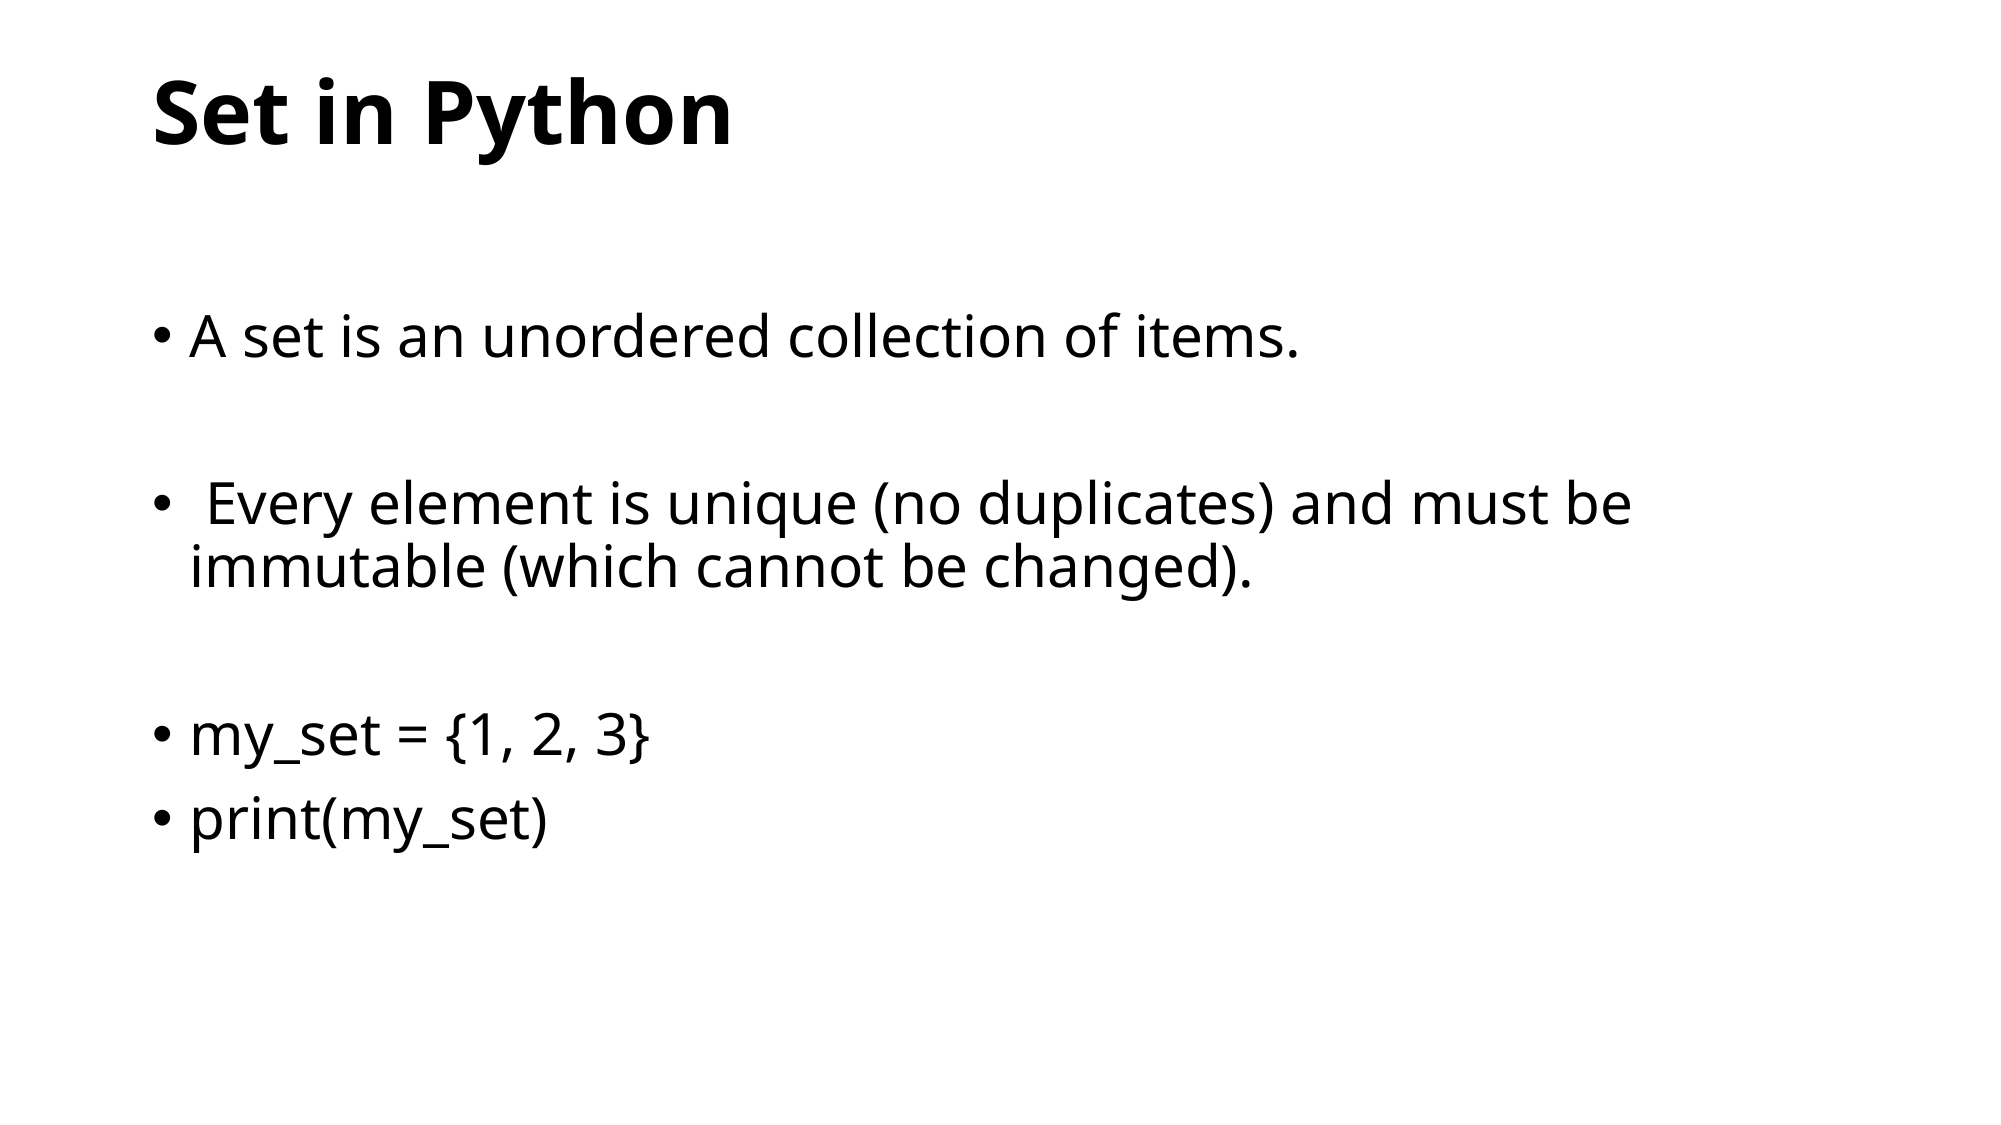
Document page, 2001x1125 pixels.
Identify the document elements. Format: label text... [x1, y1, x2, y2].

list A set is an unordered collection of items. Every element is unique (no duplicates) and must be immutable (which cannot be changed). my_set = {1, 2, 3} print(my_set) [137, 299, 1863, 1014]
title Set in Python [137, 59, 1863, 278]
